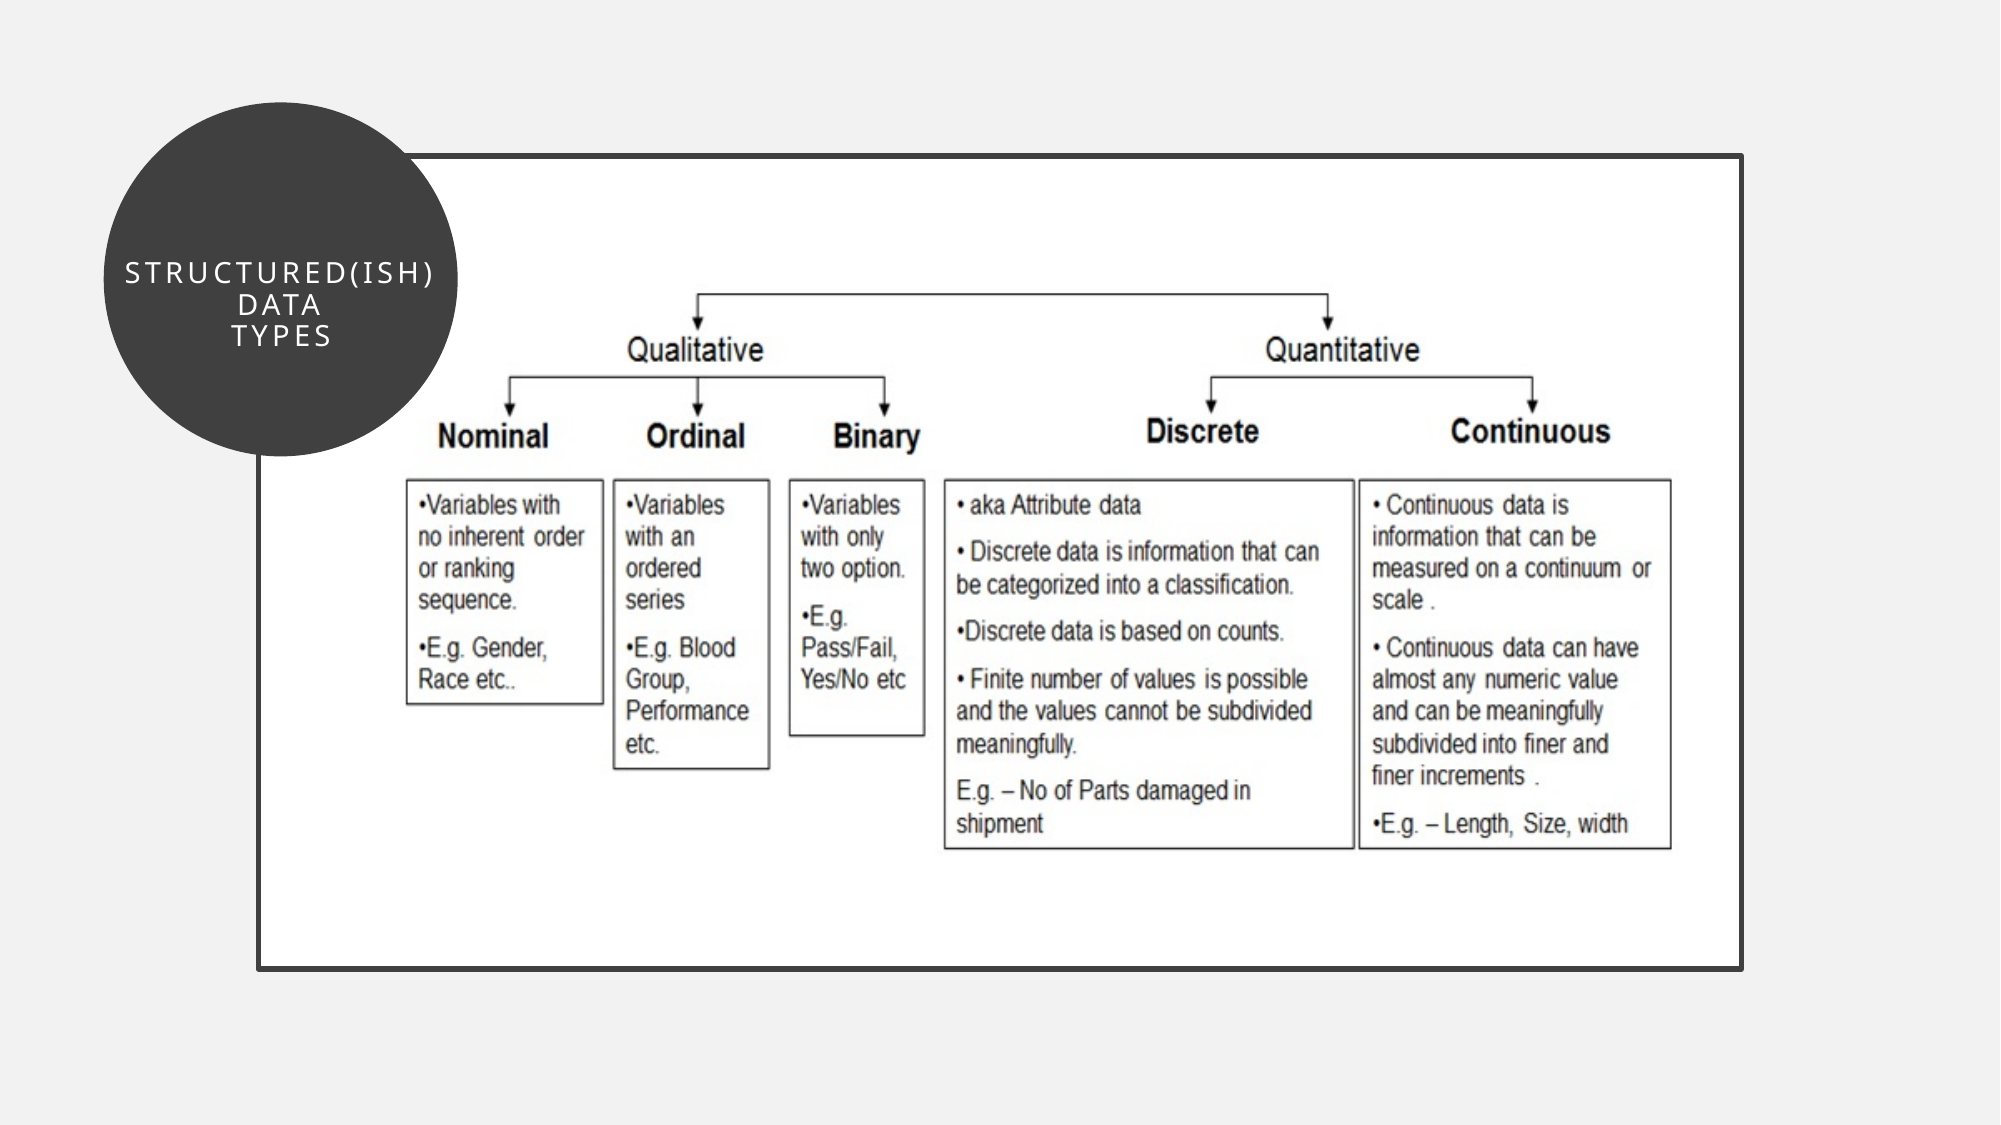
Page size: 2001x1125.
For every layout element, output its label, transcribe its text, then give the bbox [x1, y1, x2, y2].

title Structured(ISH) data types [12, 153, 549, 459]
text_box [155, 101, 407, 153]
text_box [257, 155, 1742, 970]
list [388, 257, 1687, 868]
